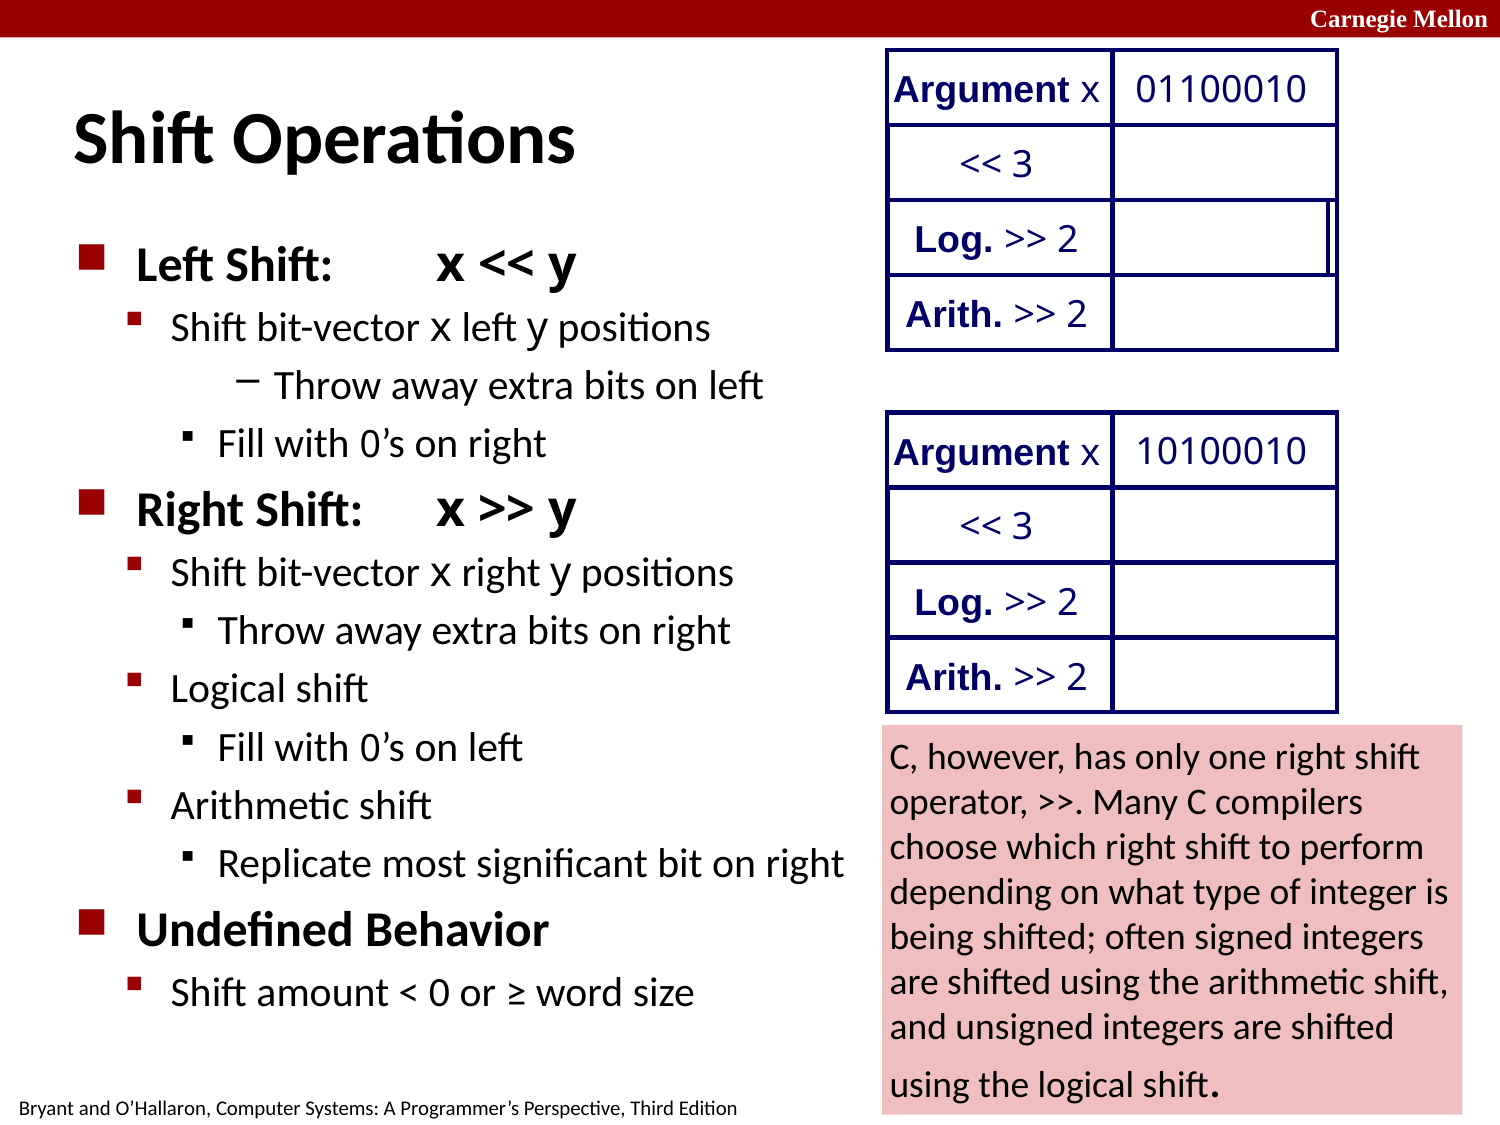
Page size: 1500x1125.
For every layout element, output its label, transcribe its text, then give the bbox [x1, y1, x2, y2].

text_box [1112, 274, 1338, 351]
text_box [1112, 124, 1338, 199]
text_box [887, 562, 1106, 636]
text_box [887, 124, 1109, 199]
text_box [887, 274, 1106, 351]
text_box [1112, 562, 1338, 637]
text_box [1112, 199, 1329, 273]
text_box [887, 637, 1106, 713]
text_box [881, 412, 1118, 488]
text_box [887, 199, 1106, 274]
list Left Shift: x << y Shift bit-vector x left y positions Throw away extra bits on left Fill with 0’s on right Right Shift: x >> y Shift bit-vector x right y positions Throw away extra bits on right Logical shift Fill with 0’s on left Arithmetic shift Replicate most significant bit on right Undefined Behavior Shift amount < 0 or ≥ word size [64, 223, 1361, 1040]
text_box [887, 487, 1110, 561]
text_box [1329, 199, 1338, 274]
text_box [1112, 637, 1338, 713]
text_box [881, 49, 1118, 126]
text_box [1119, 49, 1338, 123]
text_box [1120, 412, 1338, 486]
title Shift Operations [58, 71, 882, 197]
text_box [1112, 487, 1338, 561]
text_box C, however, has only one right shift operator, >>. Many C compilers choose which right shift to perform depending on what type of integer is being shifted; often signed integers are shifted using the arithmetic shift, and unsigned integers are shifted using the logical shift. [882, 724, 1463, 1115]
